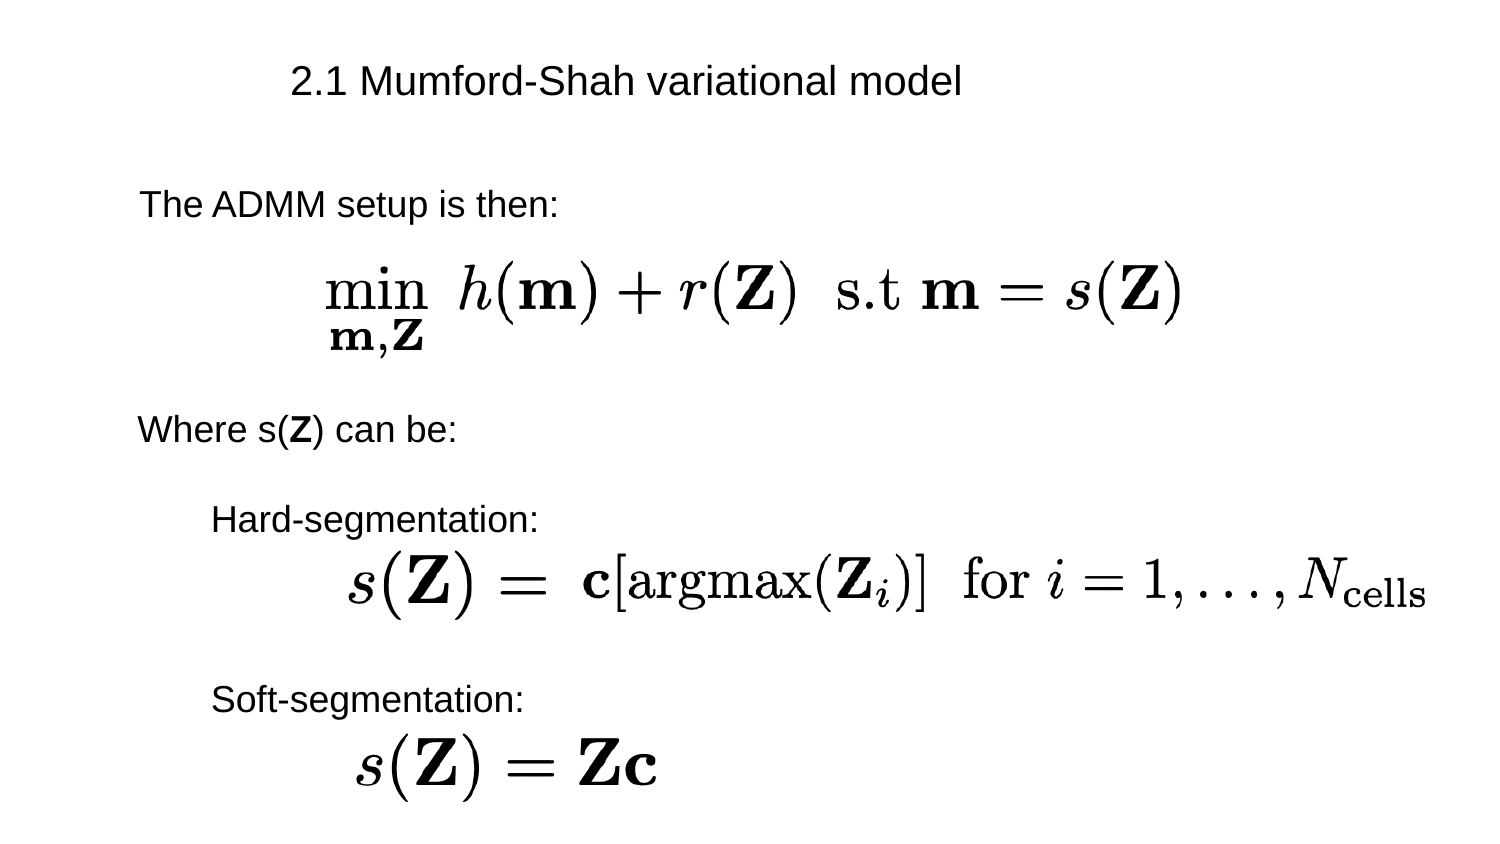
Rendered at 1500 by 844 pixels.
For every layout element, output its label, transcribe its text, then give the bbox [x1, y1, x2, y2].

picture [355, 731, 657, 803]
text_box 2.1 Mumford-Shah variational model [275, 38, 1320, 129]
text_box The ADMM setup is then: [124, 165, 1338, 390]
picture [325, 260, 1180, 359]
text_box Where s(Z) can be: Hard-segmentation: Soft-segmentation: [122, 390, 1363, 771]
picture [348, 549, 561, 620]
picture [582, 552, 1426, 612]
